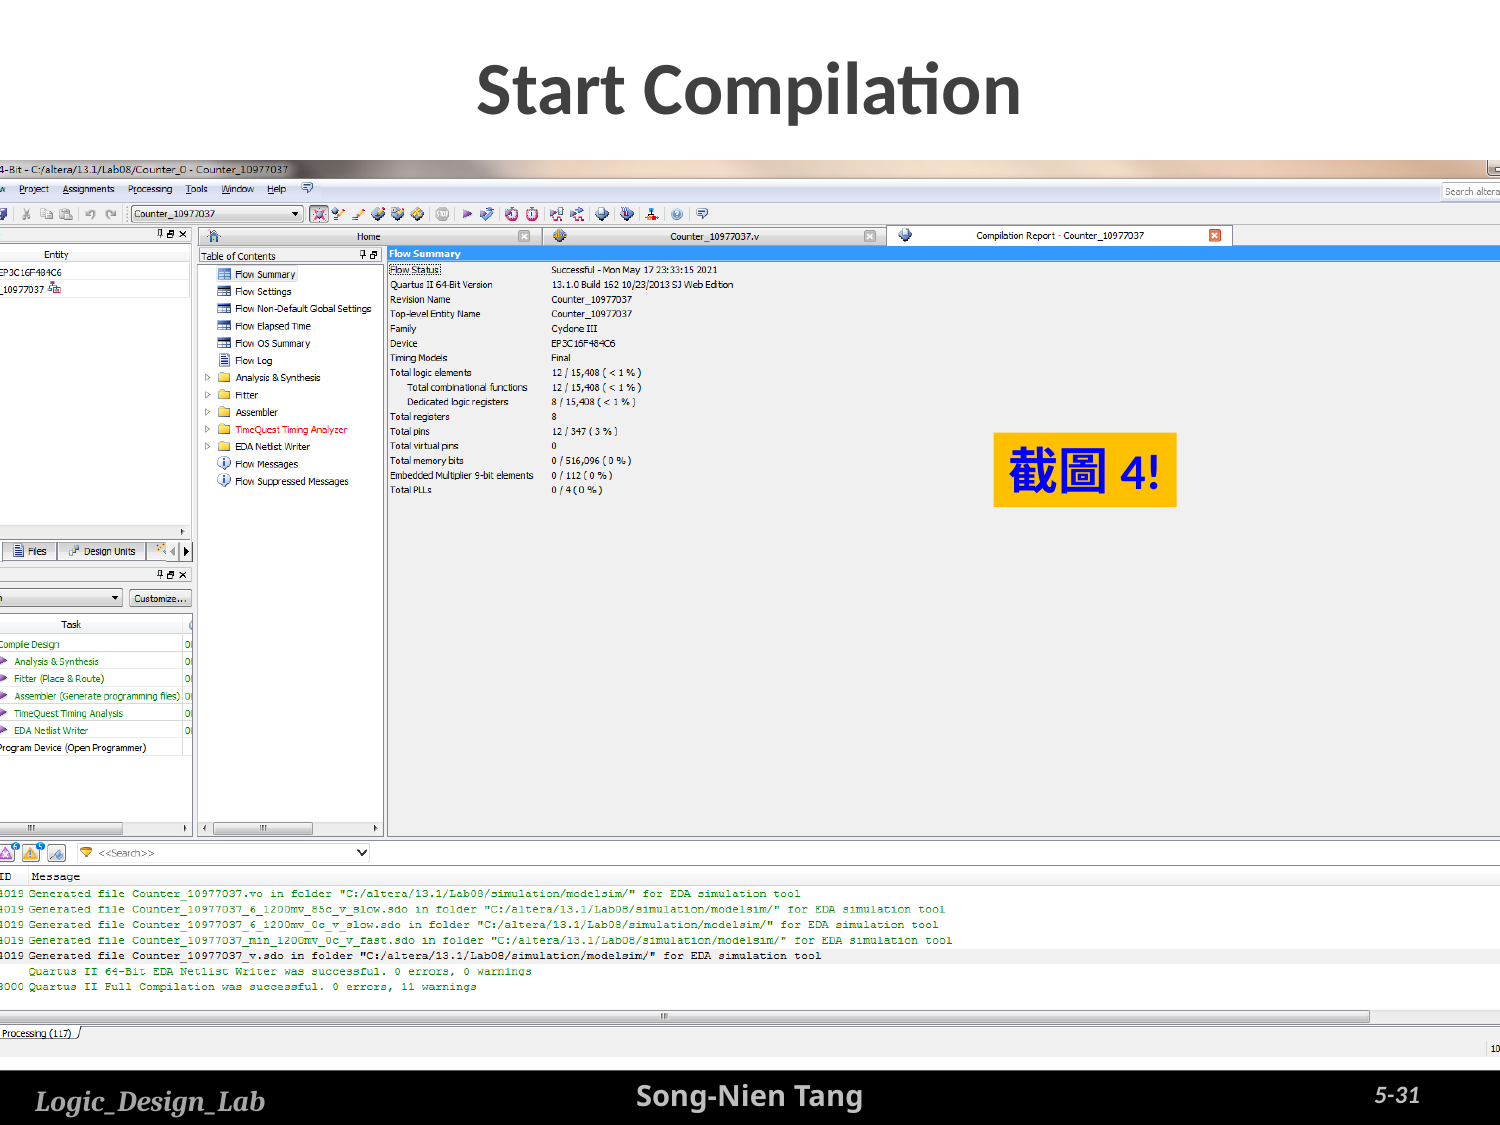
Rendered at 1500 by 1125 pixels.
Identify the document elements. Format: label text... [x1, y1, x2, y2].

slide_number 5-31 [1085, 1070, 1436, 1118]
title Start Compilation [75, 7, 1425, 159]
picture [0, 160, 1500, 1058]
